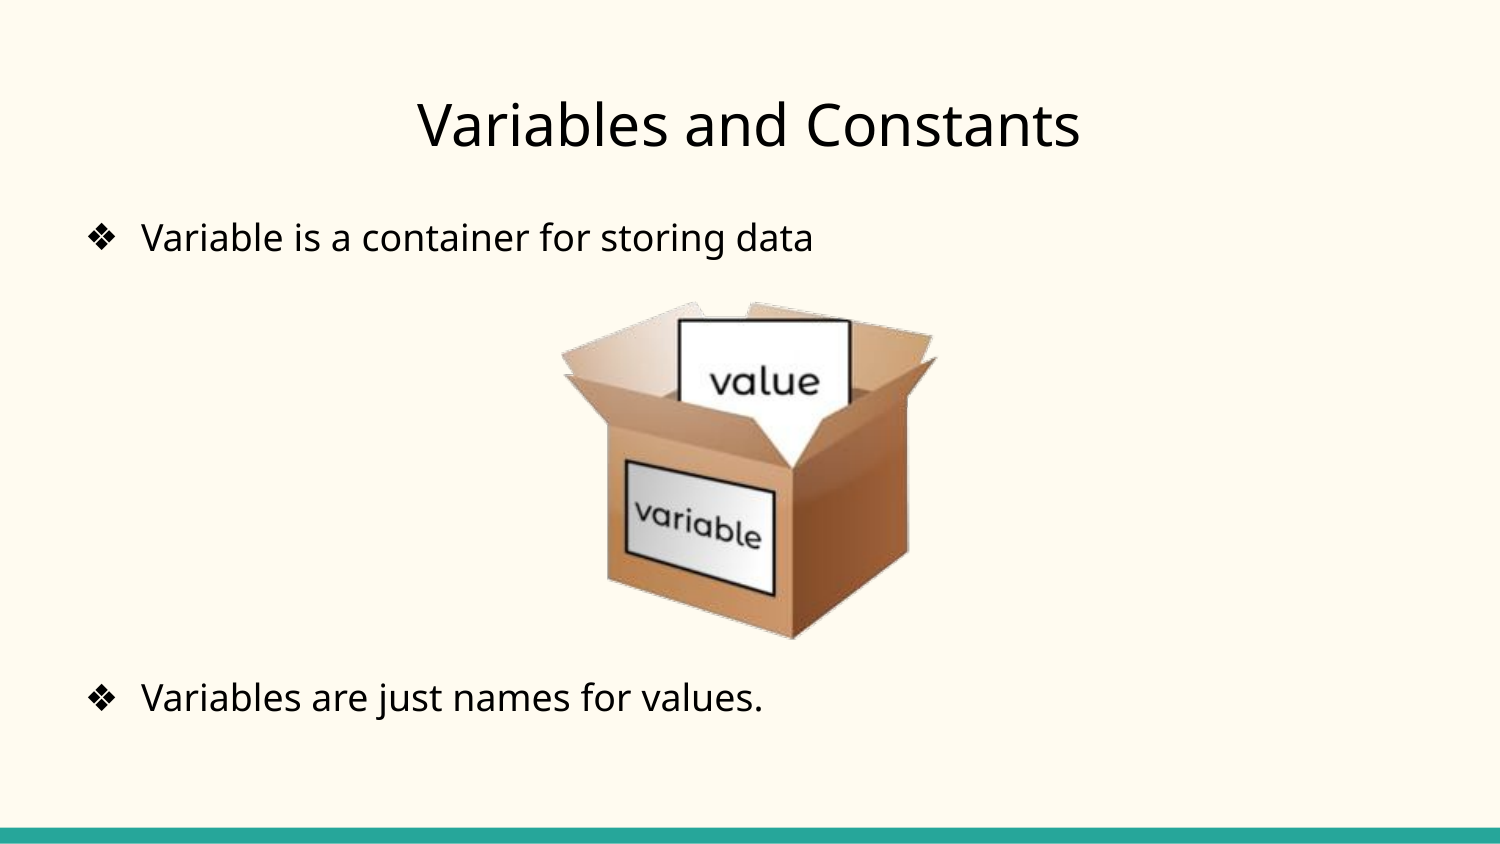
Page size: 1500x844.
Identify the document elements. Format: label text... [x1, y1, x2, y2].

picture [561, 301, 939, 641]
title Variables and Constants [51, 72, 1449, 174]
list Variable is a container for storing data Variables are just names for values. [51, 192, 1449, 750]
